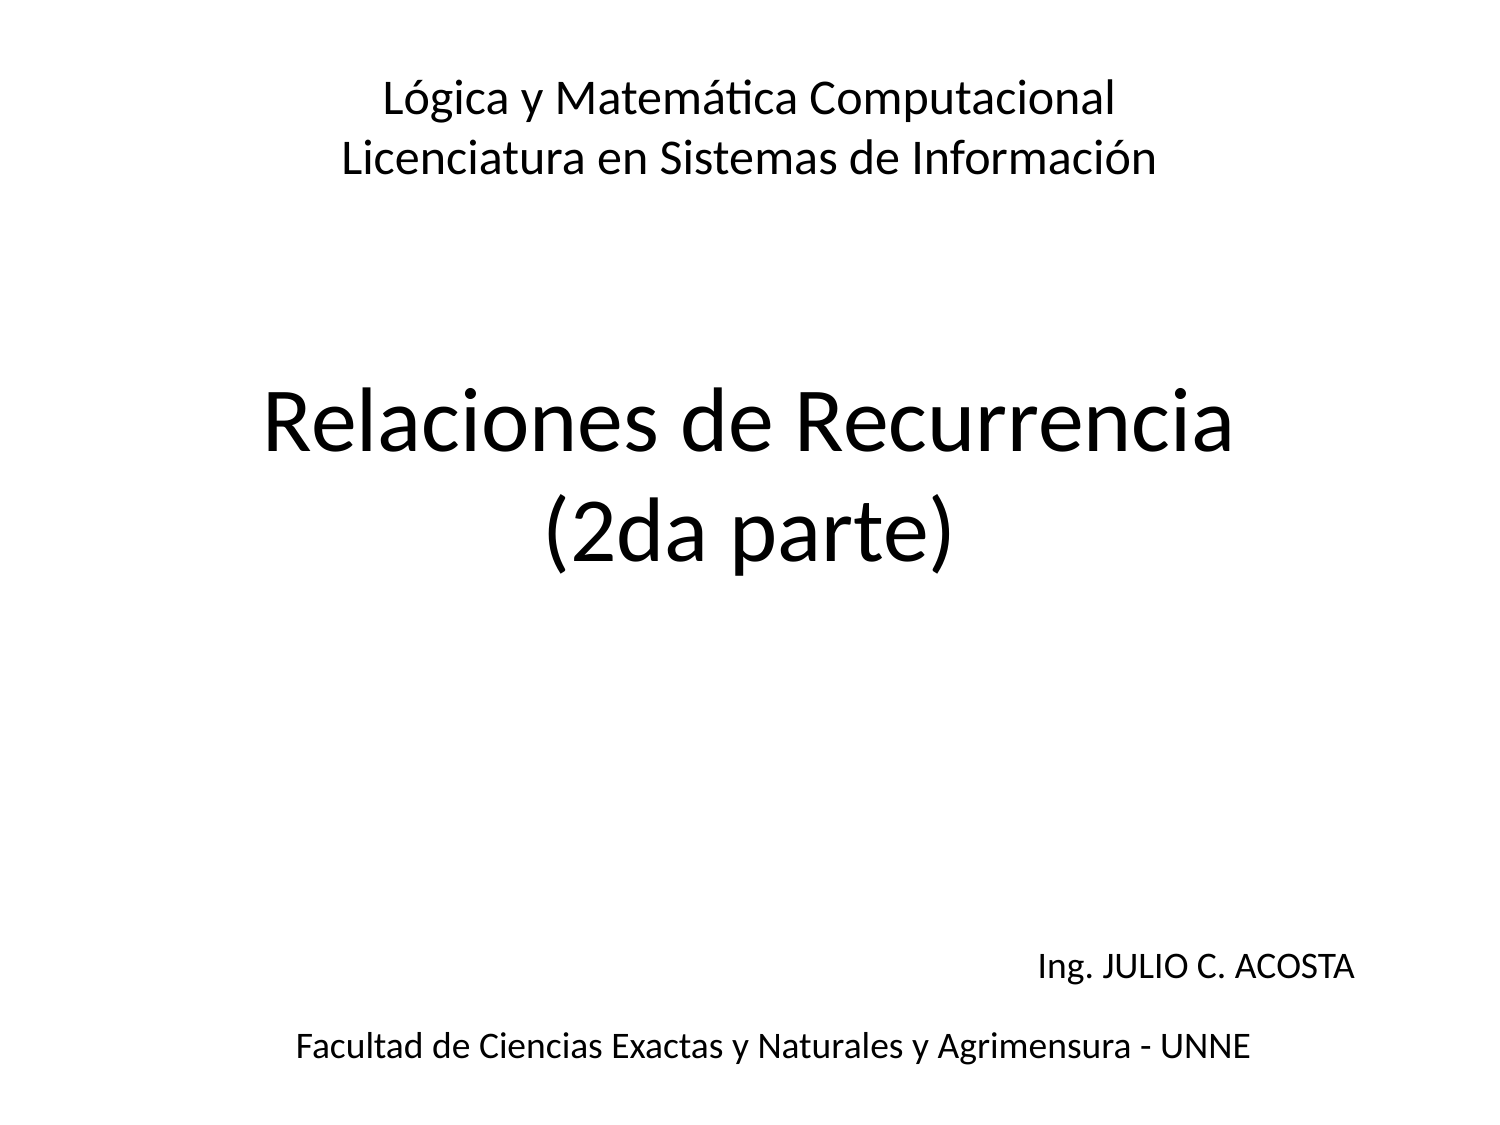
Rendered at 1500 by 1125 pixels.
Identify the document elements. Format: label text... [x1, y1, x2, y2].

text_box Facultad de Ciencias Exactas y Naturales y Agrimensura - UNNE [280, 1014, 1274, 1074]
title Relaciones de Recurrencia (2da parte) [112, 349, 1388, 591]
text_box Ing. JULIO C. ACOSTA [1022, 933, 1418, 994]
text_box Lógica y Matemática Computacional Licenciatura en Sistemas de Información [259, 56, 1239, 192]
